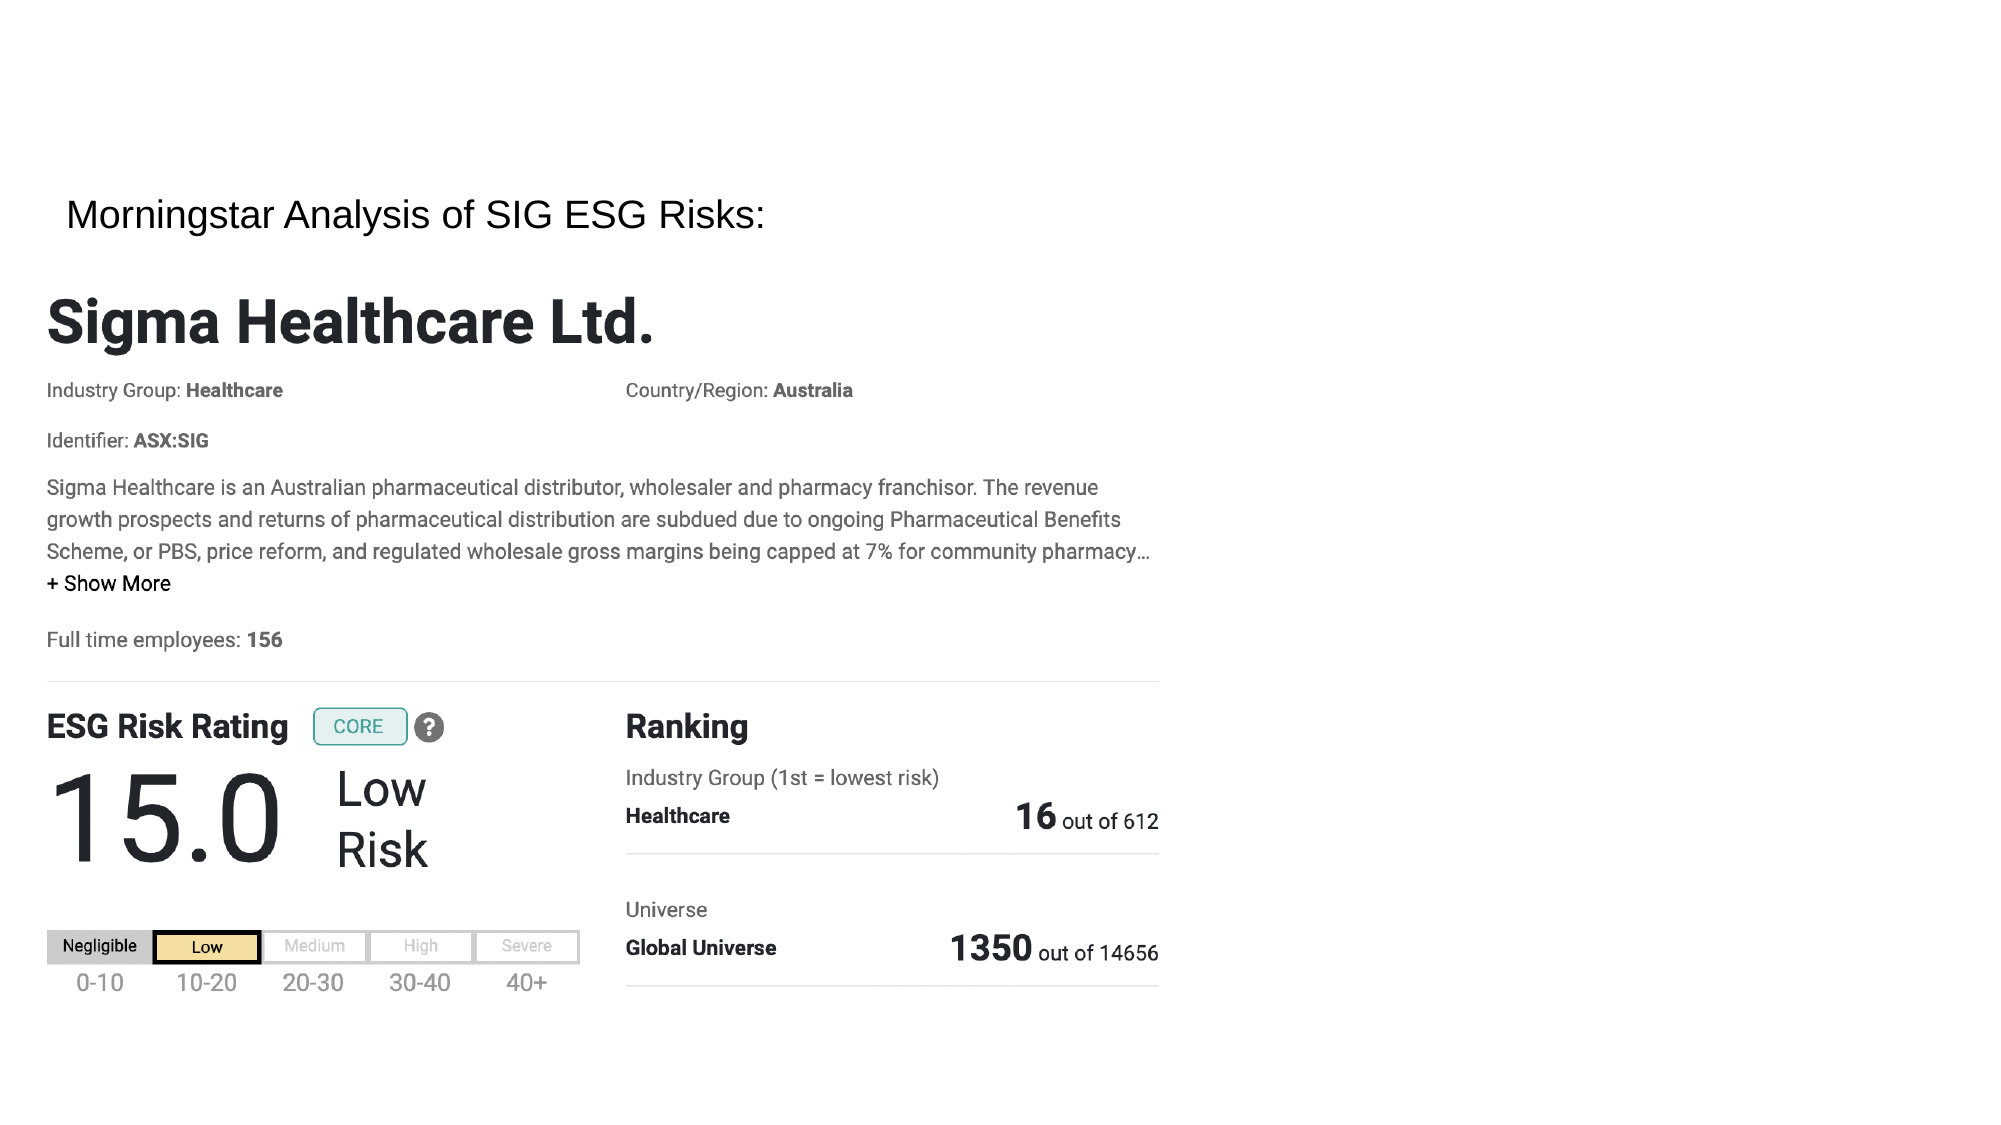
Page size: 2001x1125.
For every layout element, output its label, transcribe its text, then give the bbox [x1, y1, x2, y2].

text_box Morningstar Analysis of SIG ESG Risks: [46, 169, 1166, 257]
picture [31, 273, 1181, 1009]
